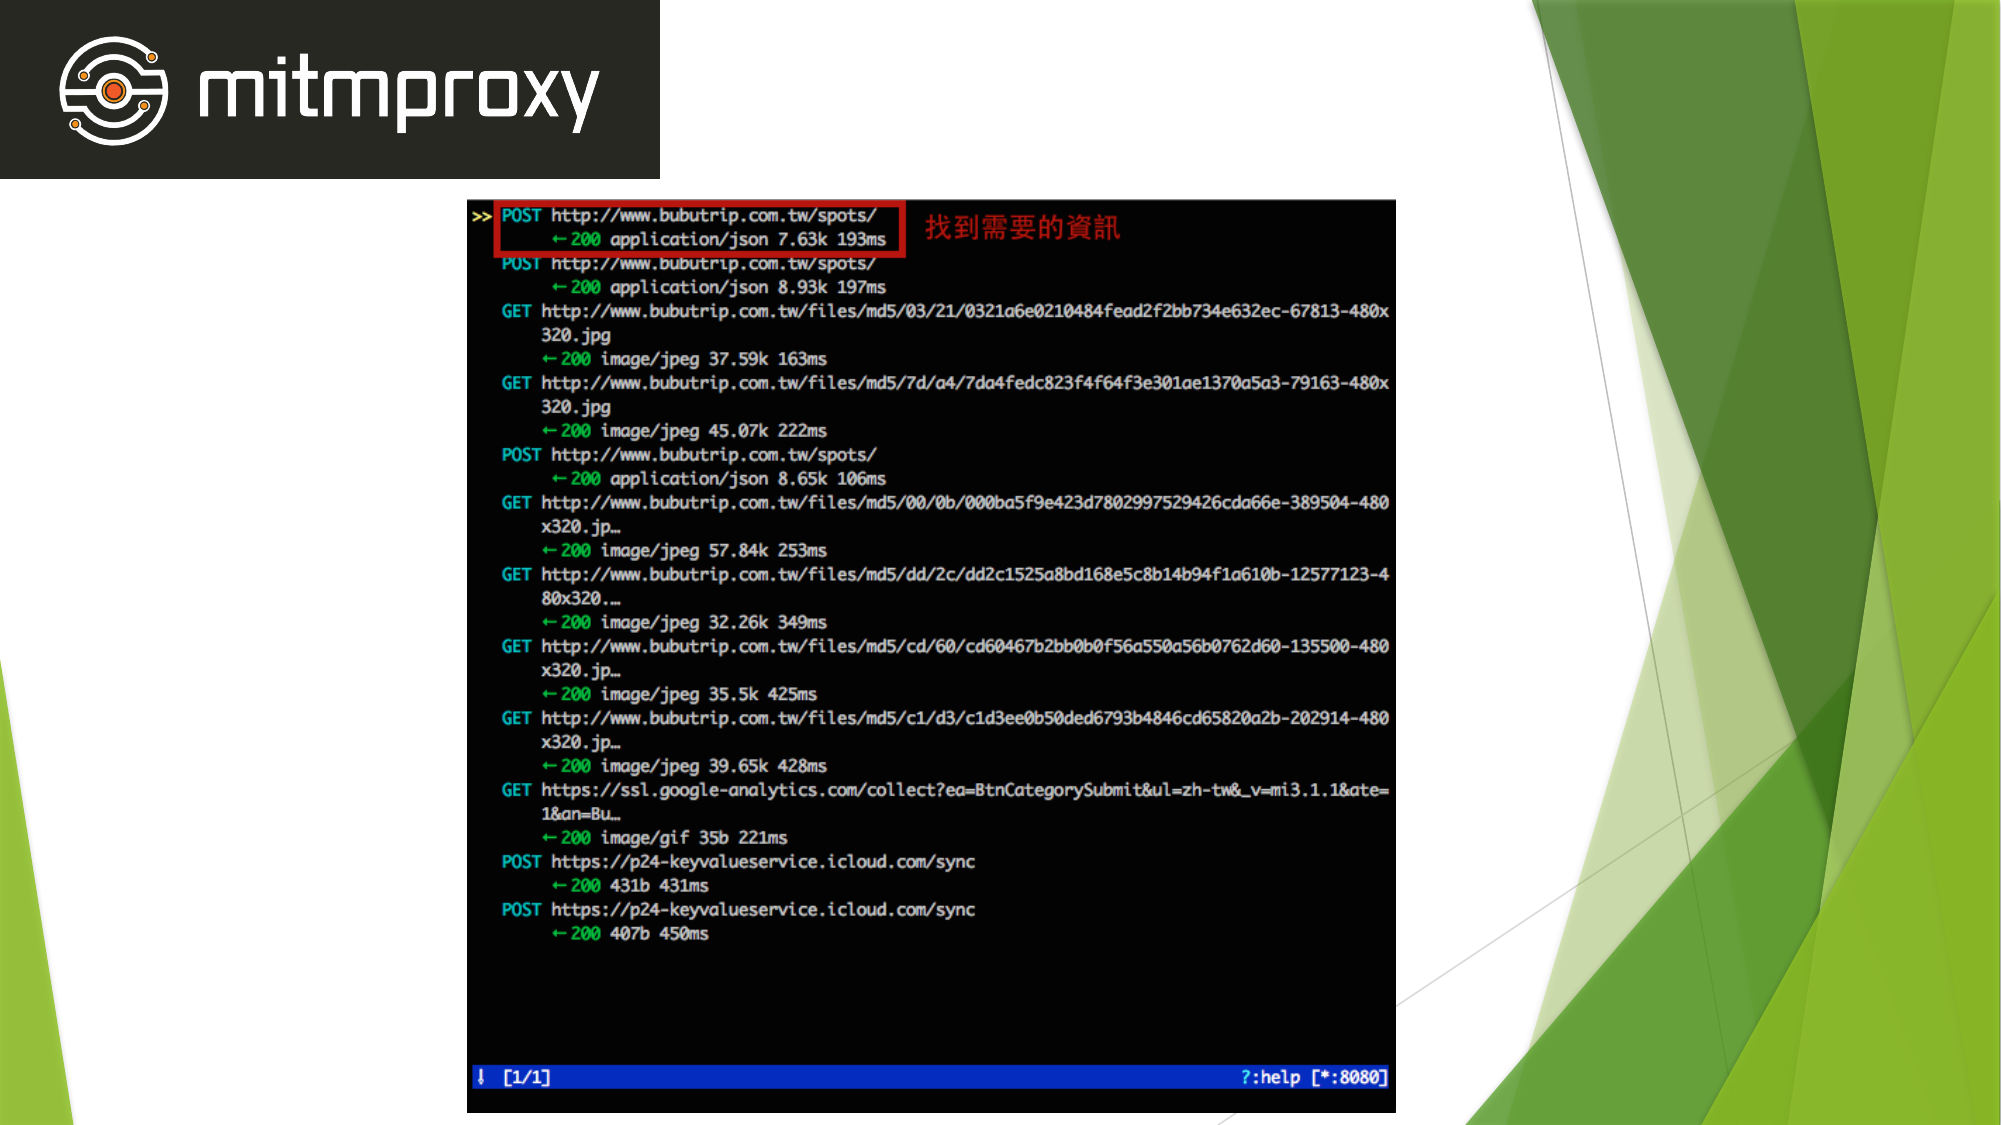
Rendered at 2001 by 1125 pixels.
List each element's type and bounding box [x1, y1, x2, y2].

picture [466, 198, 1397, 1113]
picture [0, 0, 661, 179]
